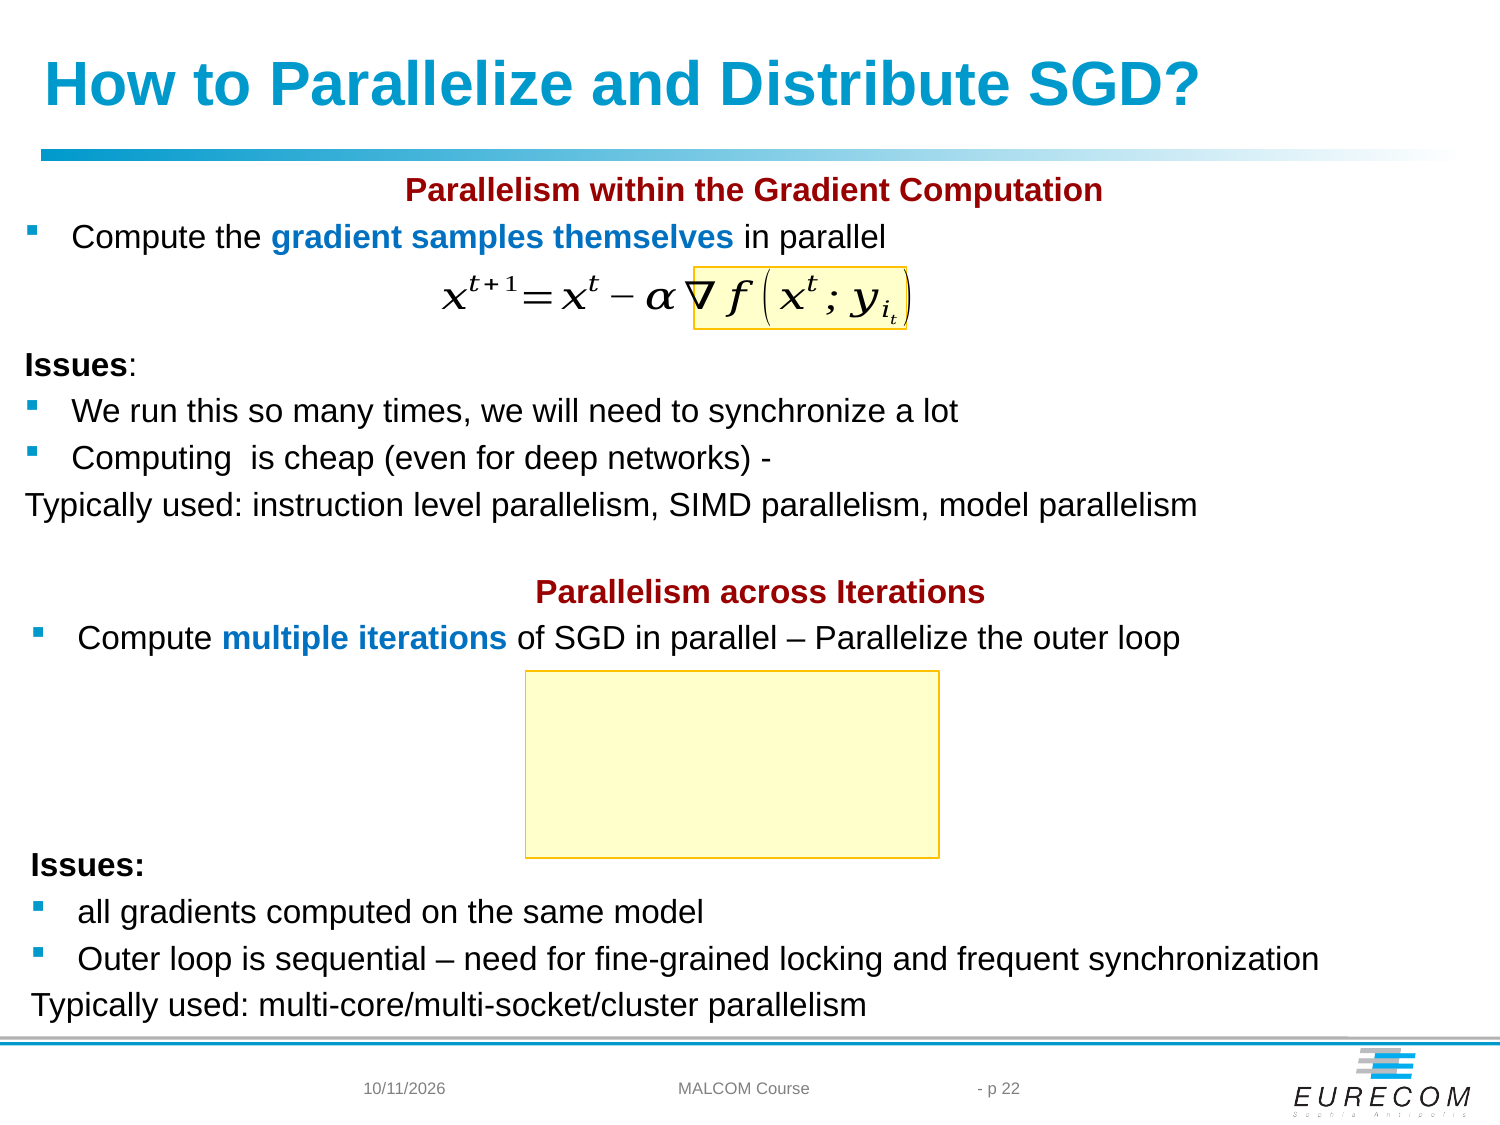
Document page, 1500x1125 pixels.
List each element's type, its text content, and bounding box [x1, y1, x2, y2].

text_box Parallelism across Iterations Compute multiple iterations of SGD in parallel – Parallelize the outer loop Issues: all gradients computed on the same model Outer loop is sequential – need for fine-grained locking and frequent synchronization Typically used: multi-core/multi-socket/cluster parallelism [0, 562, 1500, 669]
text_box [694, 267, 907, 330]
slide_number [348, 1070, 526, 1103]
slide_number - p 22 [962, 1070, 1081, 1103]
text_box How to Parallelize and Distribute SGD? [29, 35, 1436, 142]
footer MALCOM Course [537, 1070, 951, 1103]
picture [1293, 1048, 1477, 1118]
text_box [525, 670, 939, 858]
